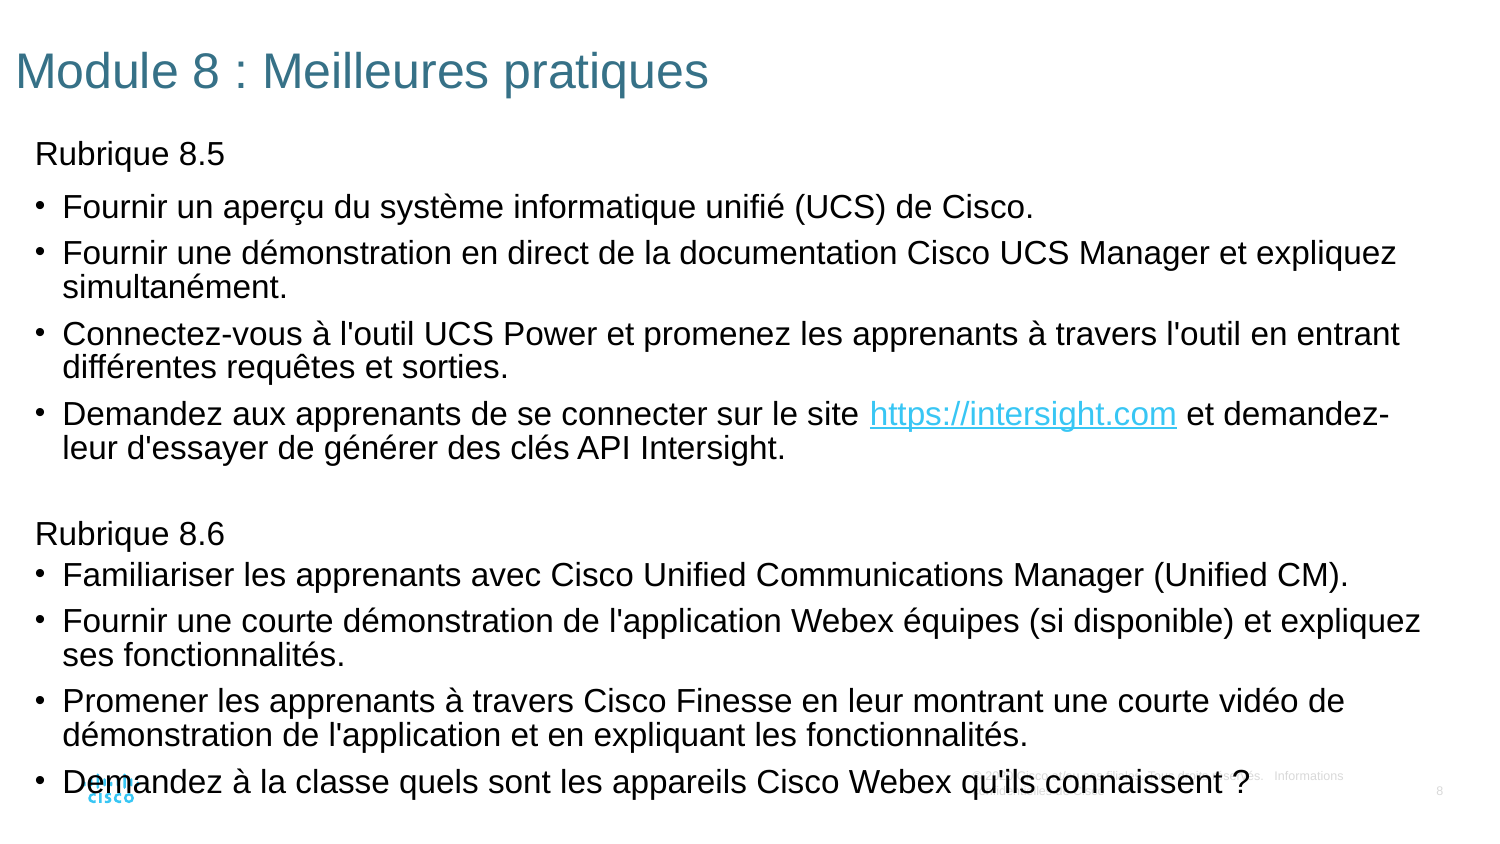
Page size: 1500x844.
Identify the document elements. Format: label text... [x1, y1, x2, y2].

list Rubrique 8.5 Fournir un aperçu du système informatique unifié (UCS) de Cisco. Fournir une démonstration en direct de la documentation Cisco UCS Manager et expliquez simultanément. Connectez-vous à l'outil UCS Power et promenez les apprenants à travers l'outil en entrant différentes requêtes et sorties. Demandez aux apprenants de se connecter sur le site https://intersight.com et demandez-leur d'essayer de générer des clés API Intersight. Rubrique 8.6 Familiariser les apprenants avec Cisco Unified Communications Manager (Unified CM). Fournir une courte démonstration de l'application Webex équipes (si disponible) et expliquez ses fonctionnalités. Promener les apprenants à travers Cisco Finesse en leur montrant une courte vidéo de démonstration de l'application et en expliquant les fonctionnalités. Demandez à la classe quels sont les appareils Cisco Webex qu'ils connaissent ? [19, 131, 1472, 813]
title Module 8 : Meilleures pratiques [0, 6, 1500, 131]
